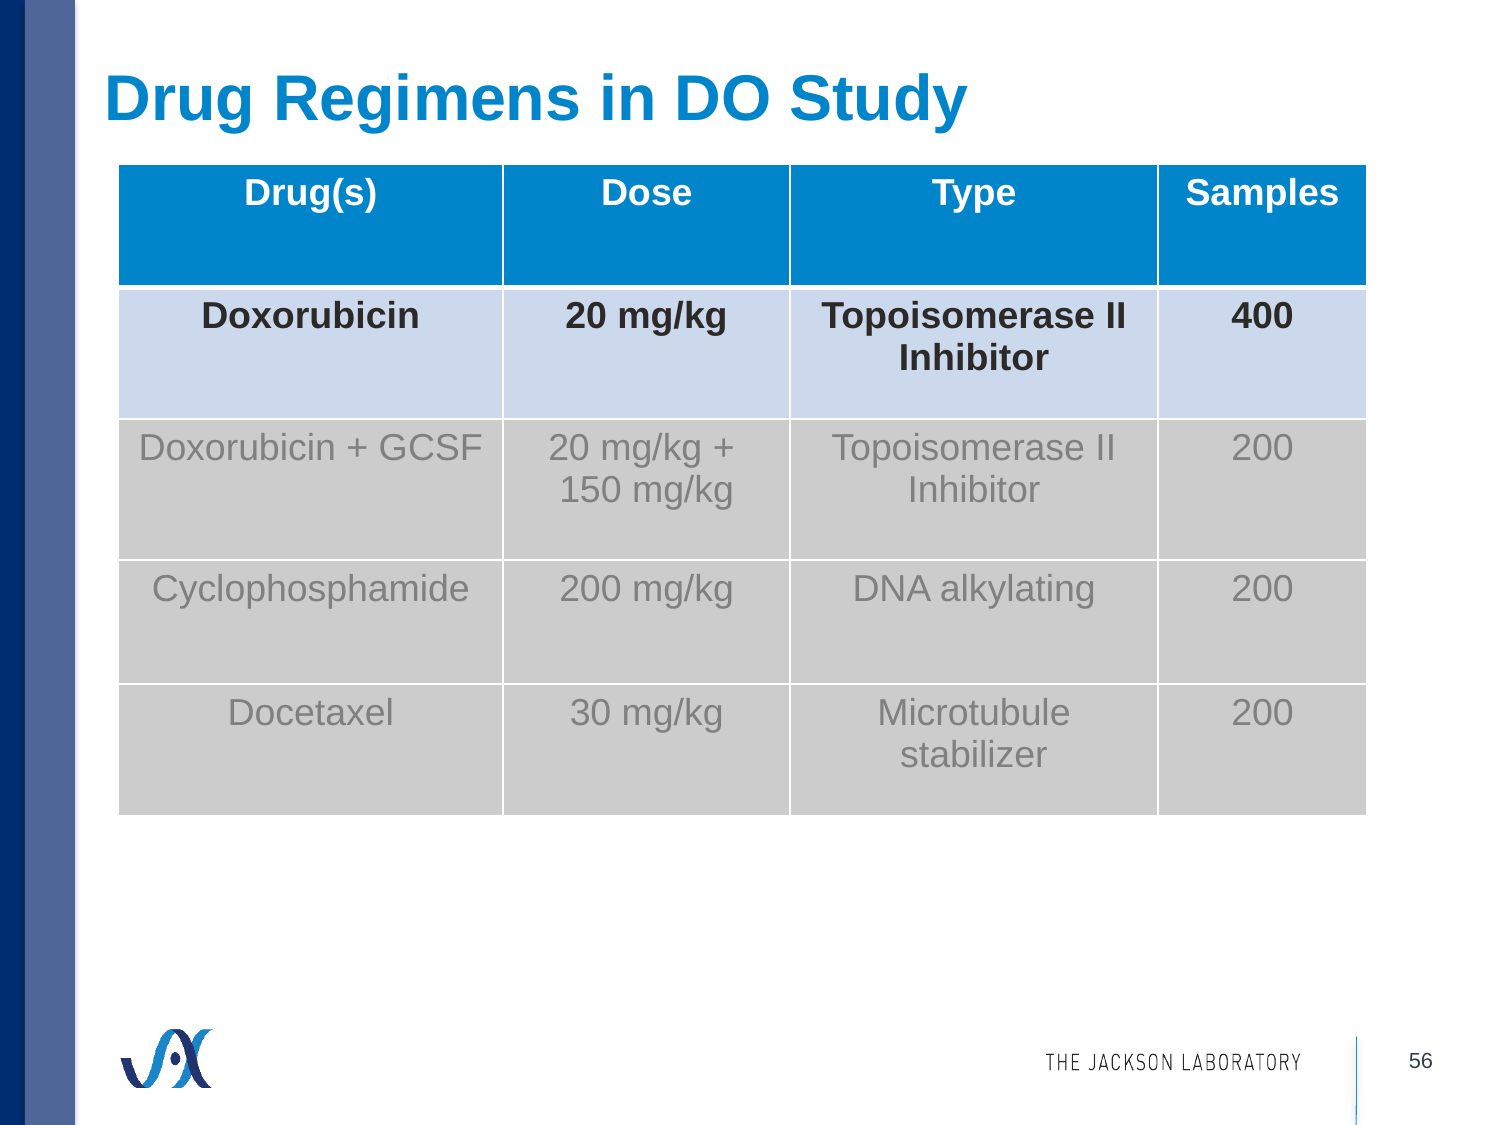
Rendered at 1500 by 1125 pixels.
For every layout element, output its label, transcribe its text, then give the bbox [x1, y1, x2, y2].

table_cell 200 [1159, 561, 1366, 683]
table_cell 200 mg/kg [504, 561, 789, 683]
table_cell Topoisomerase II Inhibitor [791, 420, 1157, 559]
table_cell Cyclophosphamide [119, 561, 502, 683]
table_header Samples [1159, 165, 1366, 285]
table_header Drug(s) [119, 165, 502, 285]
table_cell Microtubule stabilizer [791, 685, 1157, 815]
table_header Dose [504, 165, 789, 285]
table_cell 400 [1159, 290, 1366, 418]
table_cell Doxorubicin [119, 290, 502, 418]
table_cell Doxorubicin + GCSF [119, 420, 502, 559]
table_cell 200 [1159, 685, 1366, 815]
table_cell 20 mg/kg + 150 mg/kg [504, 420, 789, 559]
table_header Type [791, 165, 1157, 285]
table_cell Topoisomerase II Inhibitor [791, 290, 1157, 418]
table_cell 20 mg/kg [504, 290, 789, 418]
picture [110, 1011, 226, 1104]
text_box Drug Regimens in DO Study [104, 45, 1459, 139]
table_cell 30 mg/kg [504, 685, 789, 815]
table_cell DNA alkylating [791, 561, 1157, 683]
table_cell 200 [1159, 420, 1366, 559]
picture [1045, 1050, 1097, 1076]
table_cell Docetaxel [119, 685, 502, 815]
text_box 56 [1097, 1030, 1448, 1090]
